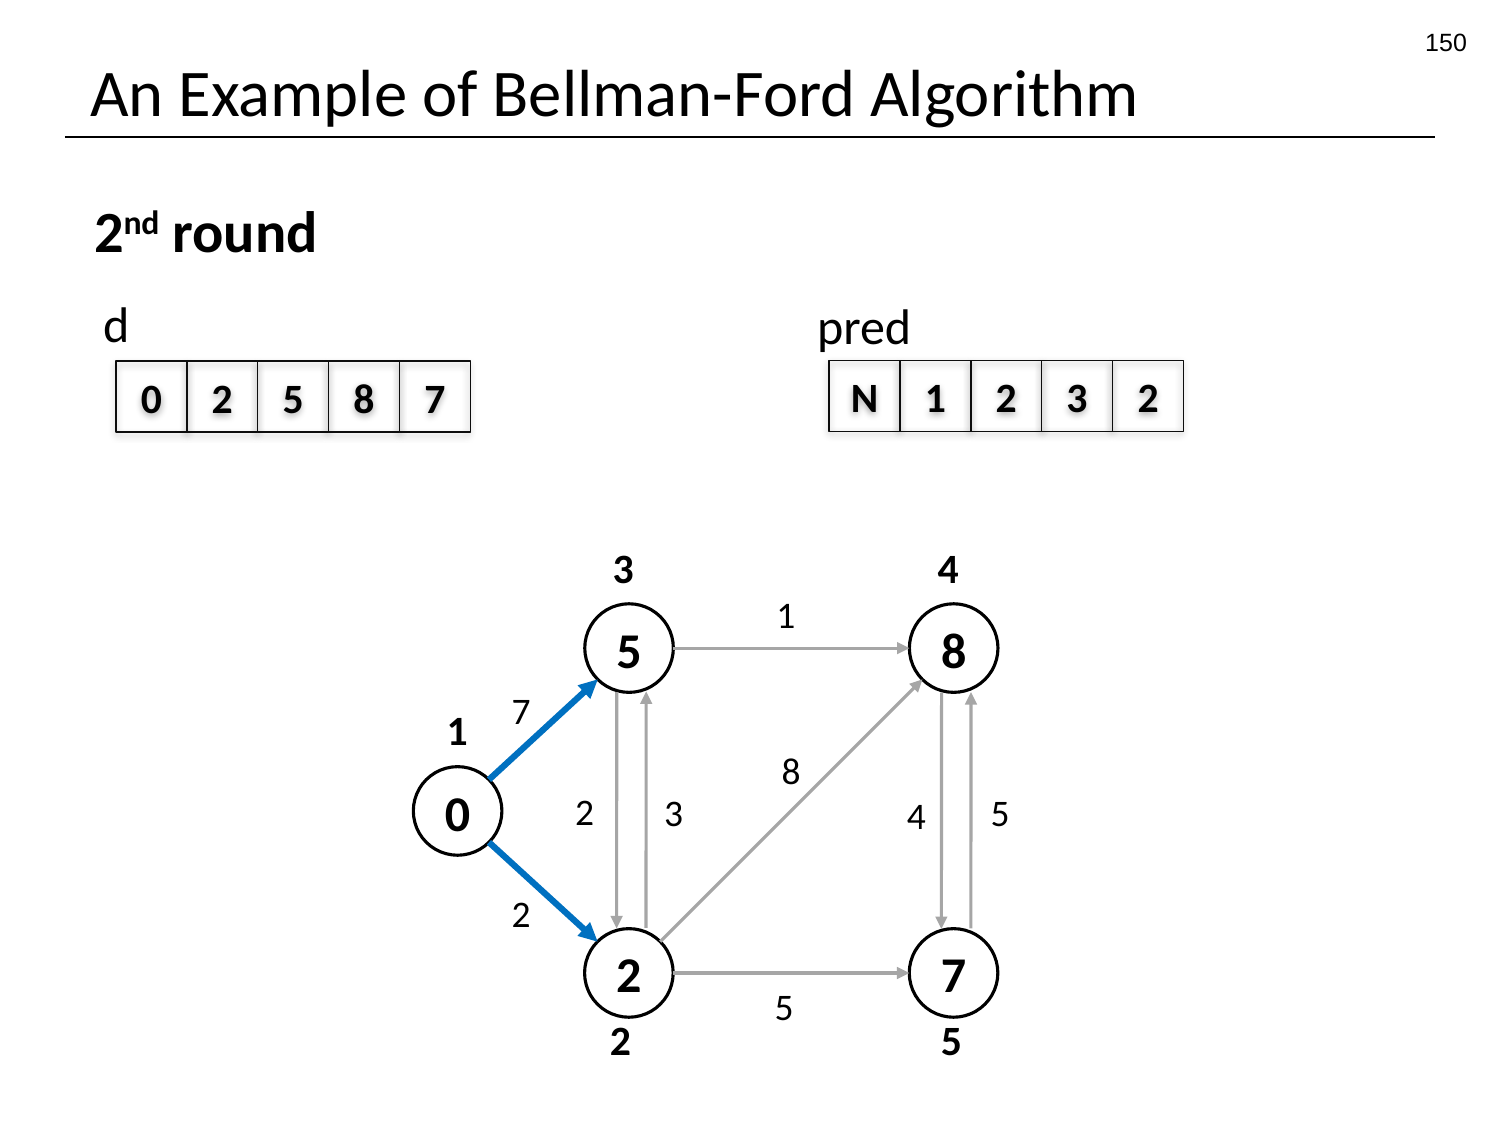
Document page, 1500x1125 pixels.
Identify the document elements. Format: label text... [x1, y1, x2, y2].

text_box 1 [899, 360, 969, 432]
text_box pred [802, 286, 927, 362]
text_box 2nd round [79, 186, 333, 272]
text_box 2 [1112, 360, 1184, 432]
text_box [488, 842, 598, 942]
text_box 2 [970, 360, 1040, 432]
text_box N [828, 362, 896, 432]
text_box 8 [328, 360, 399, 433]
text_box 4 [922, 534, 974, 599]
text_box 3 [1041, 360, 1111, 432]
text_box 8 [909, 603, 998, 693]
text_box 5 [975, 781, 1025, 842]
text_box 5 [759, 980, 809, 1036]
text_box 3 [597, 534, 649, 599]
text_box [659, 679, 923, 942]
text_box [488, 679, 598, 780]
text_box 2 [186, 360, 257, 433]
slide_number 150 [1131, 18, 1483, 62]
text_box 4 [927, 784, 937, 845]
text_box d [88, 285, 145, 360]
text_box 5 [926, 1006, 978, 1072]
text_box 2 [560, 780, 609, 840]
text_box 7 [399, 360, 471, 433]
text_box 2 [595, 1006, 647, 1072]
text_box 5 [257, 360, 328, 433]
text_box 1 [431, 696, 483, 762]
text_box 0 [115, 360, 186, 433]
text_box 2 [584, 928, 674, 1014]
text_box 1 [761, 584, 811, 644]
text_box 5 [584, 603, 674, 693]
title An Example of Bellman-Ford Algorithm [75, 20, 1425, 138]
text_box 0 [413, 766, 502, 856]
text_box 7 [909, 928, 998, 1010]
